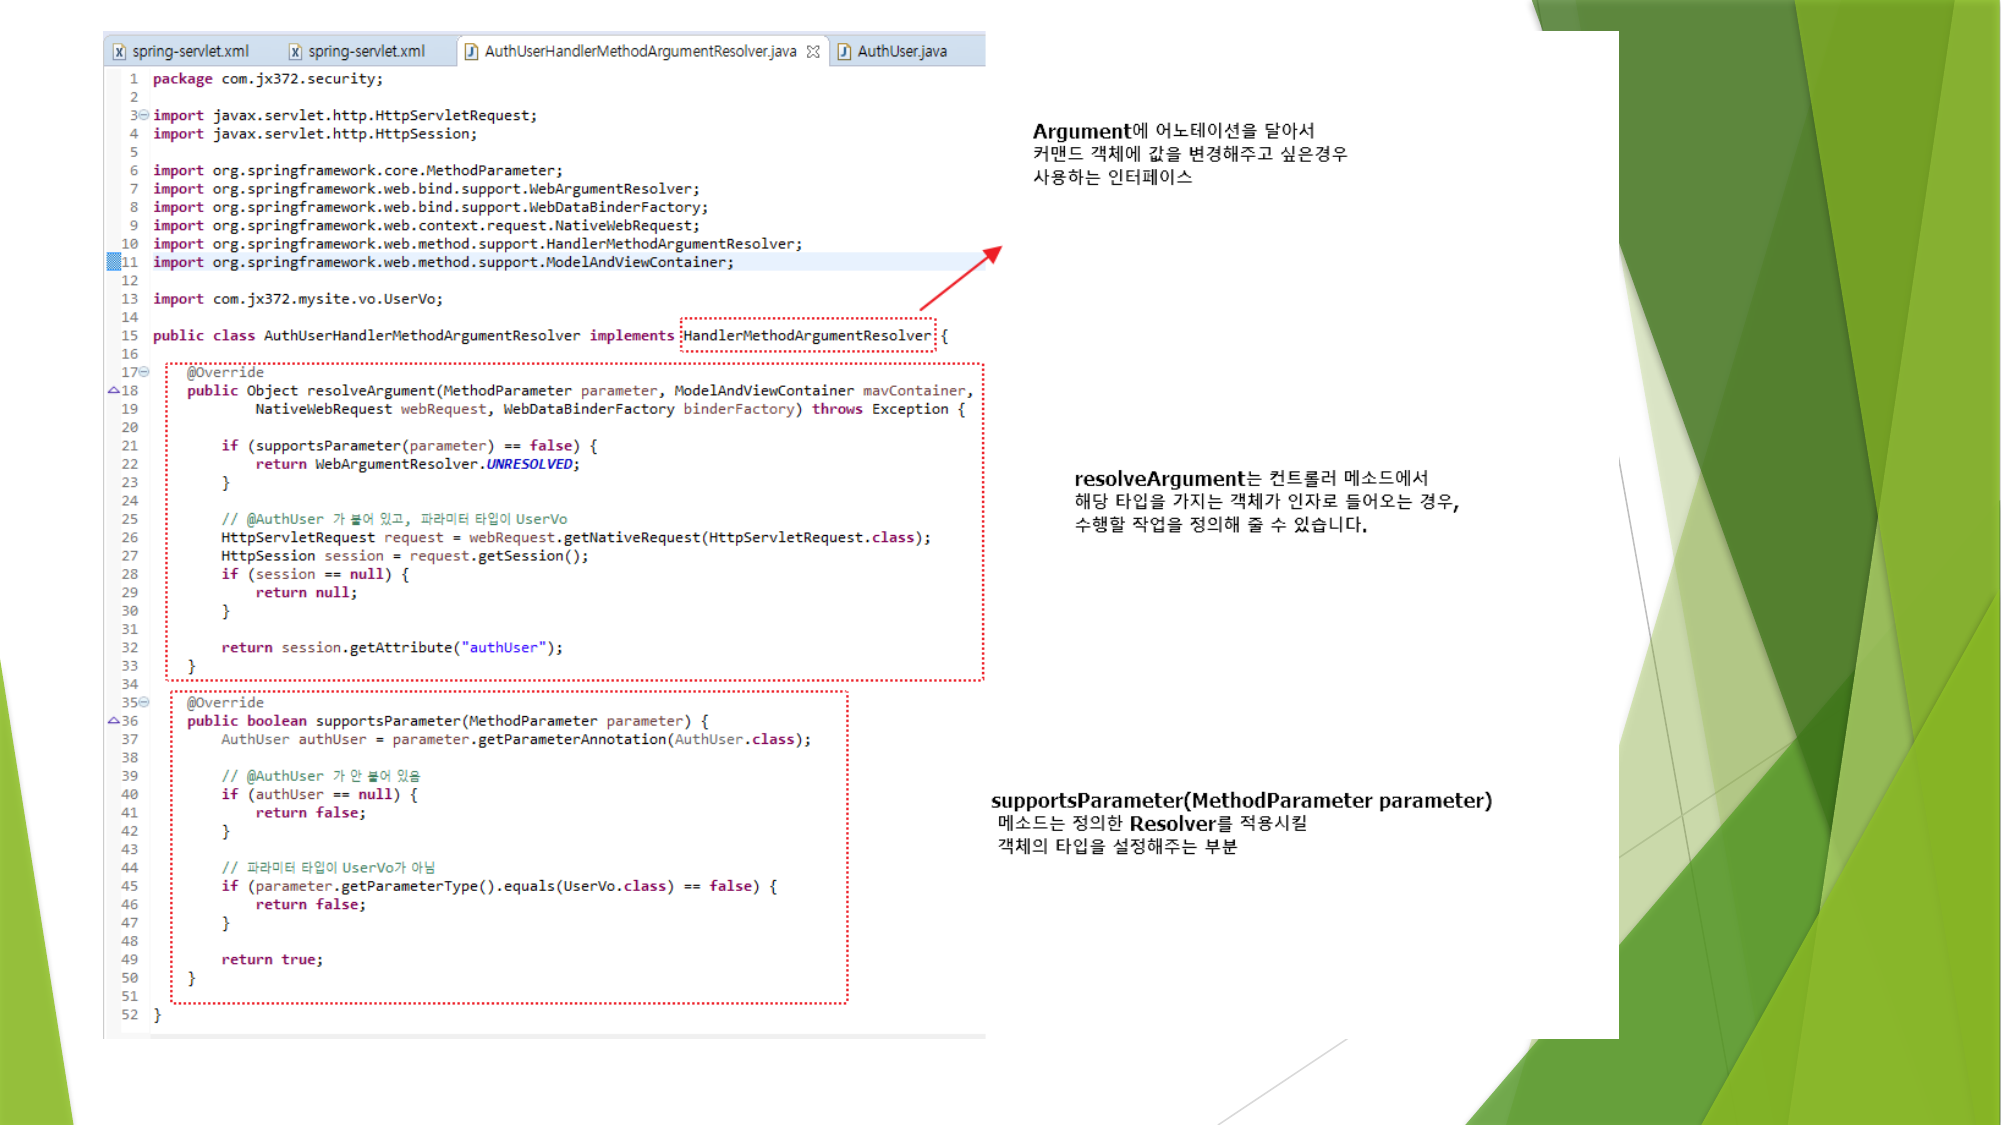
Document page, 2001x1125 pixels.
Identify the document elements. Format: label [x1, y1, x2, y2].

picture [103, 31, 1619, 1039]
